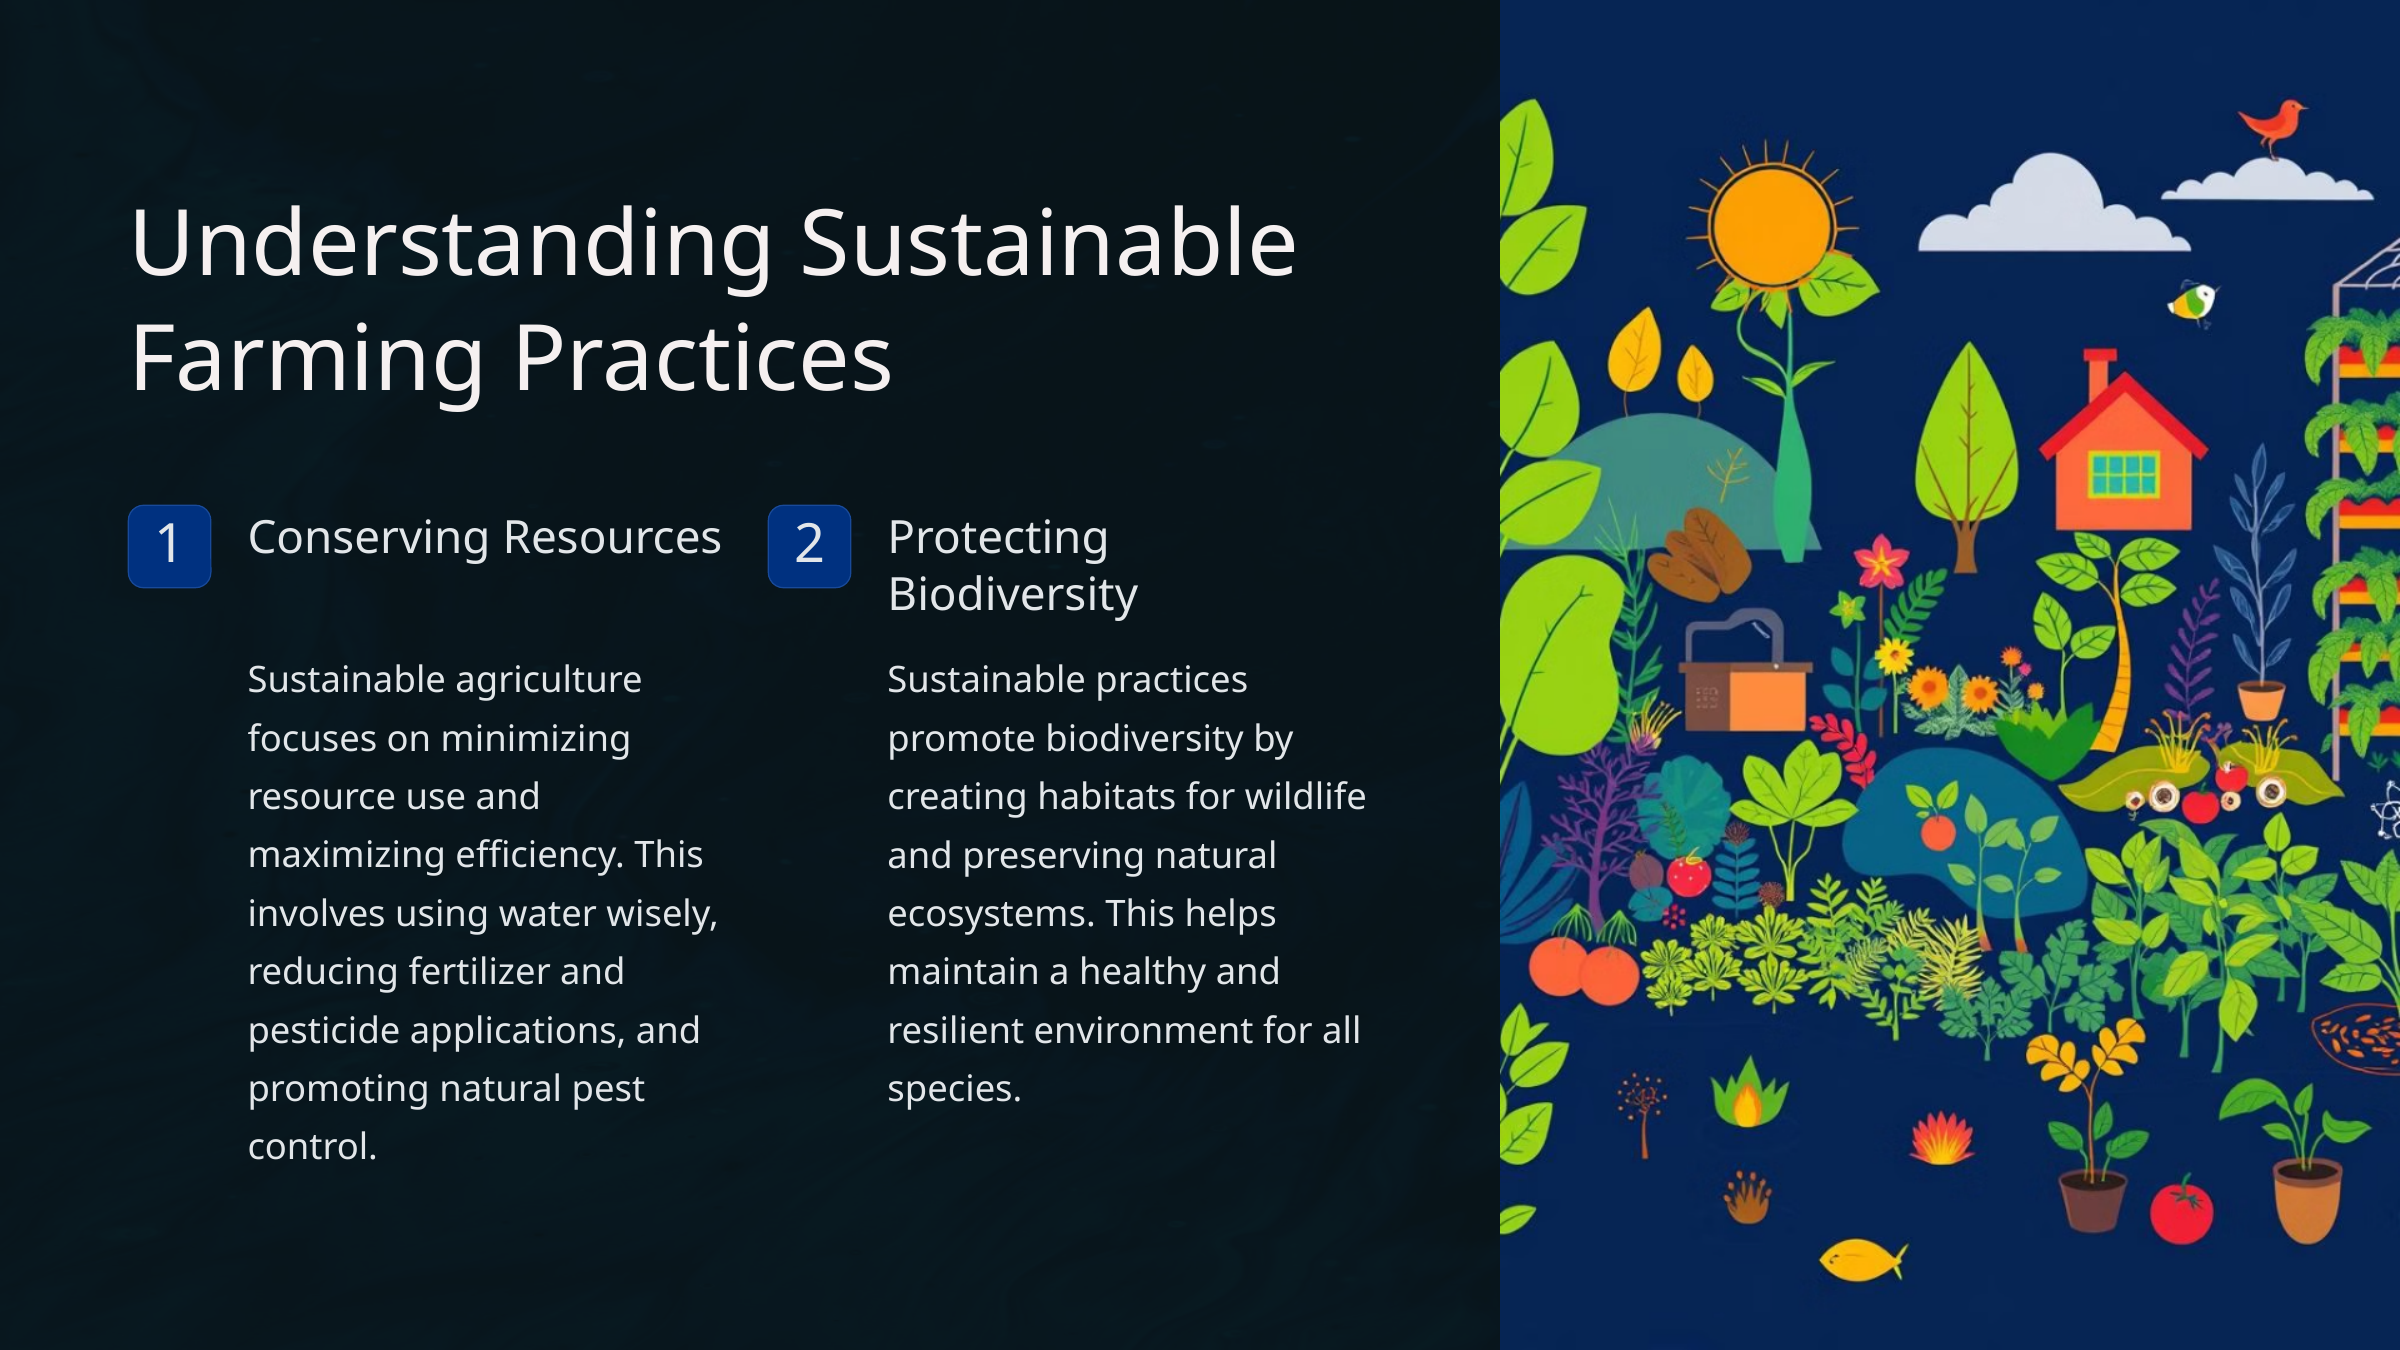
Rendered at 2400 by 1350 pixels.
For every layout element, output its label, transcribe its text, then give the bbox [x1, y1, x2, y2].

text_box [128, 505, 211, 588]
picture [1499, 0, 2400, 1350]
text_box Protecting Biodiversity [887, 505, 1372, 620]
text_box [768, 505, 851, 588]
text_box Understanding Sustainable Farming Practices [128, 179, 1372, 409]
text_box 1 [157, 518, 182, 574]
text_box Conserving Resources [247, 505, 732, 620]
text_box Sustainable practices promote biodiversity by creating habitats for wildlife and preserving natural ecosystems. This helps maintain a healthy and resilient environment for all species. [887, 641, 1372, 1112]
text_box 2 [793, 518, 827, 574]
text_box Sustainable agriculture focuses on minimizing resource use and maximizing efficiency. This involves using water wisely, reducing fertilizer and pesticide applications, and promoting natural pest control. [247, 641, 732, 1171]
